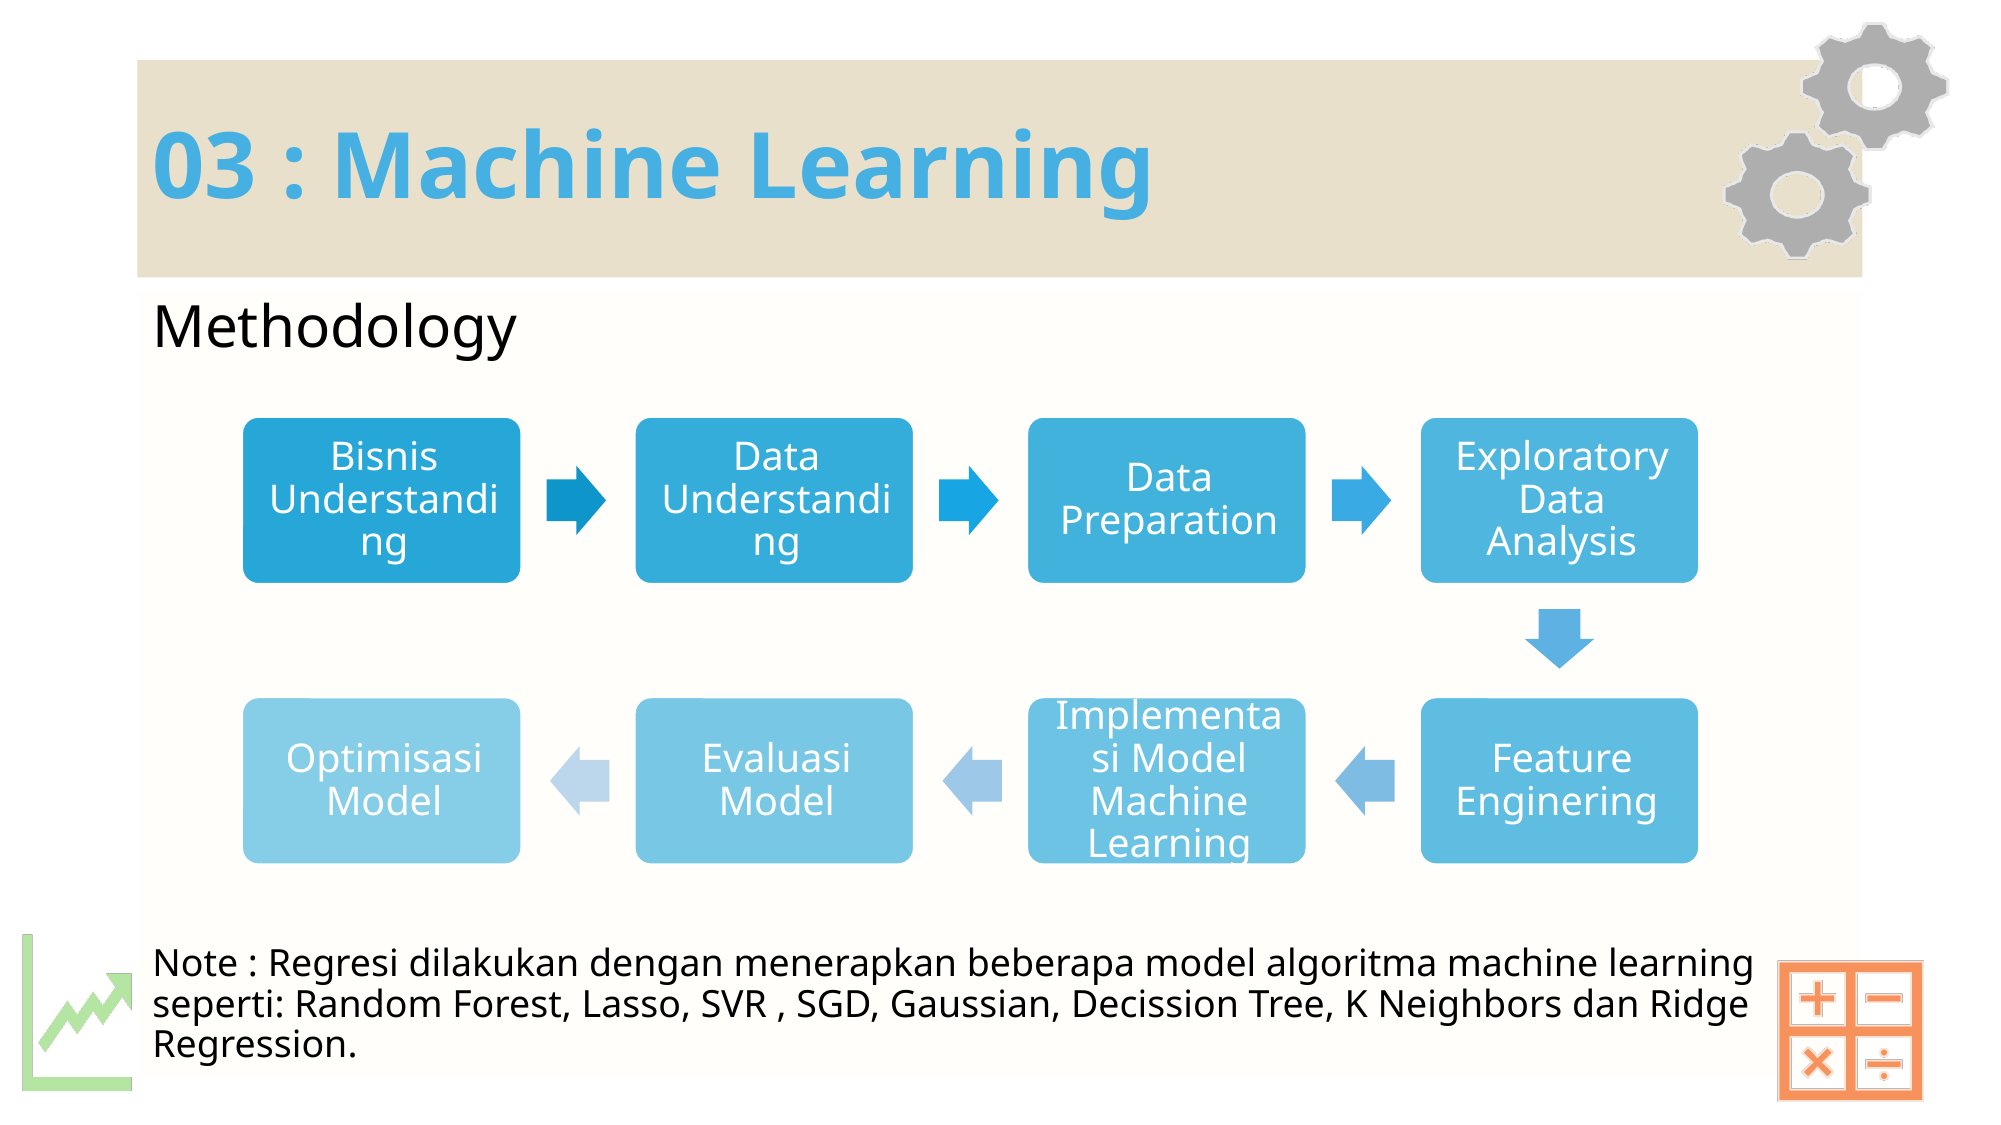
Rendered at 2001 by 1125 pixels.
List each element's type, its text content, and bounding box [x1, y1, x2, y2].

title 03 : Machine Learning [137, 59, 1670, 278]
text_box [240, 396, 1701, 886]
picture [1759, 939, 1946, 1125]
picture [0, 902, 155, 1124]
list Methodology Note : Regresi dilakukan dengan menerapkan beberapa model algoritma machine learning seperti: Random Forest, Lasso, SVR , SGD, Gaussian, Decission Tree, K Neighbors dan Ridge Regression. [137, 290, 1863, 1077]
picture [1670, 0, 2000, 284]
